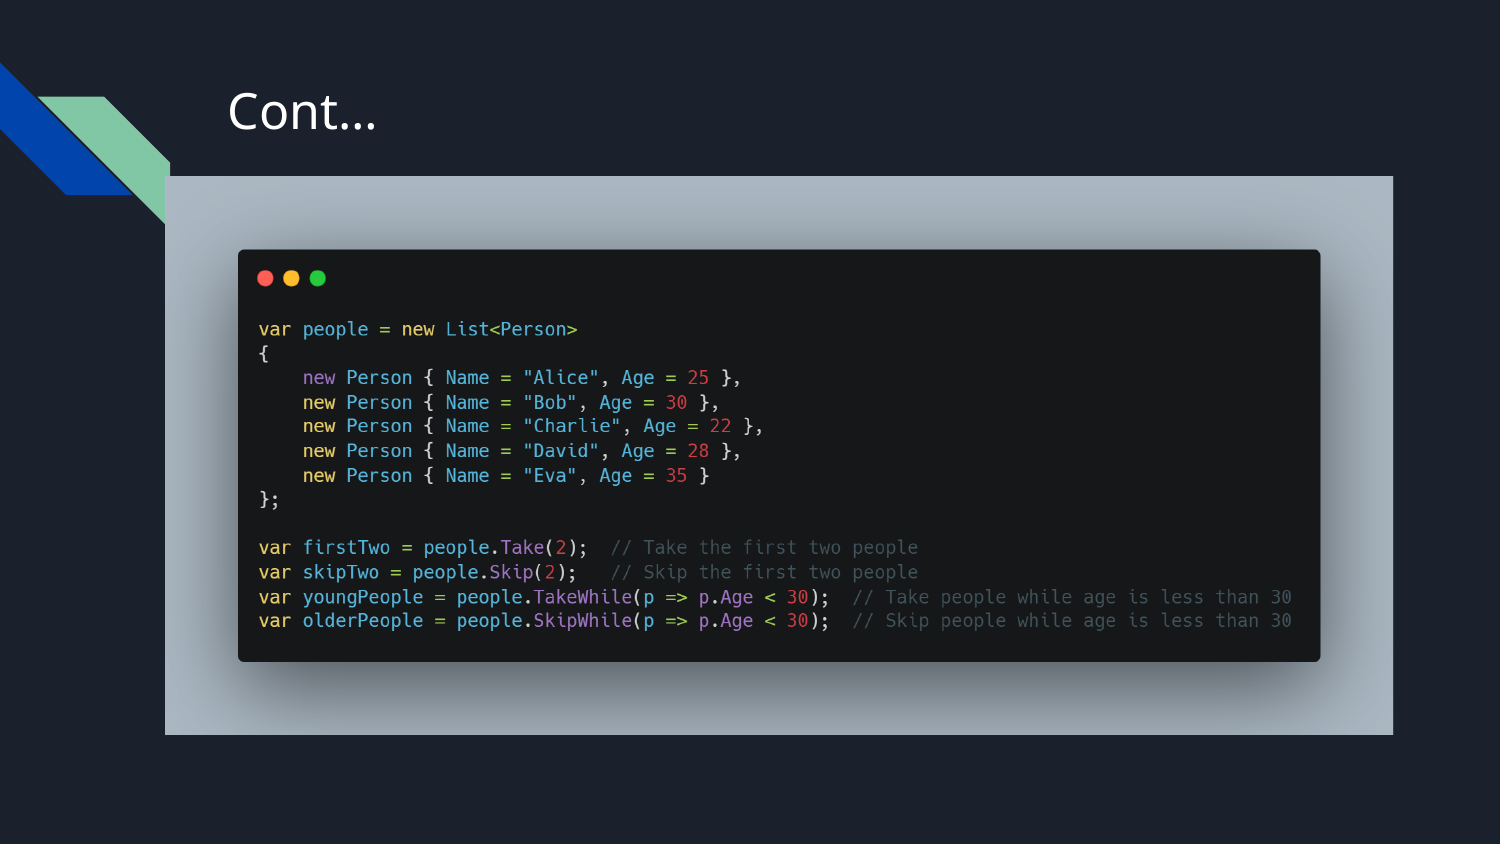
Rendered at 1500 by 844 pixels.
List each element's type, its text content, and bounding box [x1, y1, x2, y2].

title Cont… [212, 64, 1368, 174]
picture [164, 176, 1395, 735]
